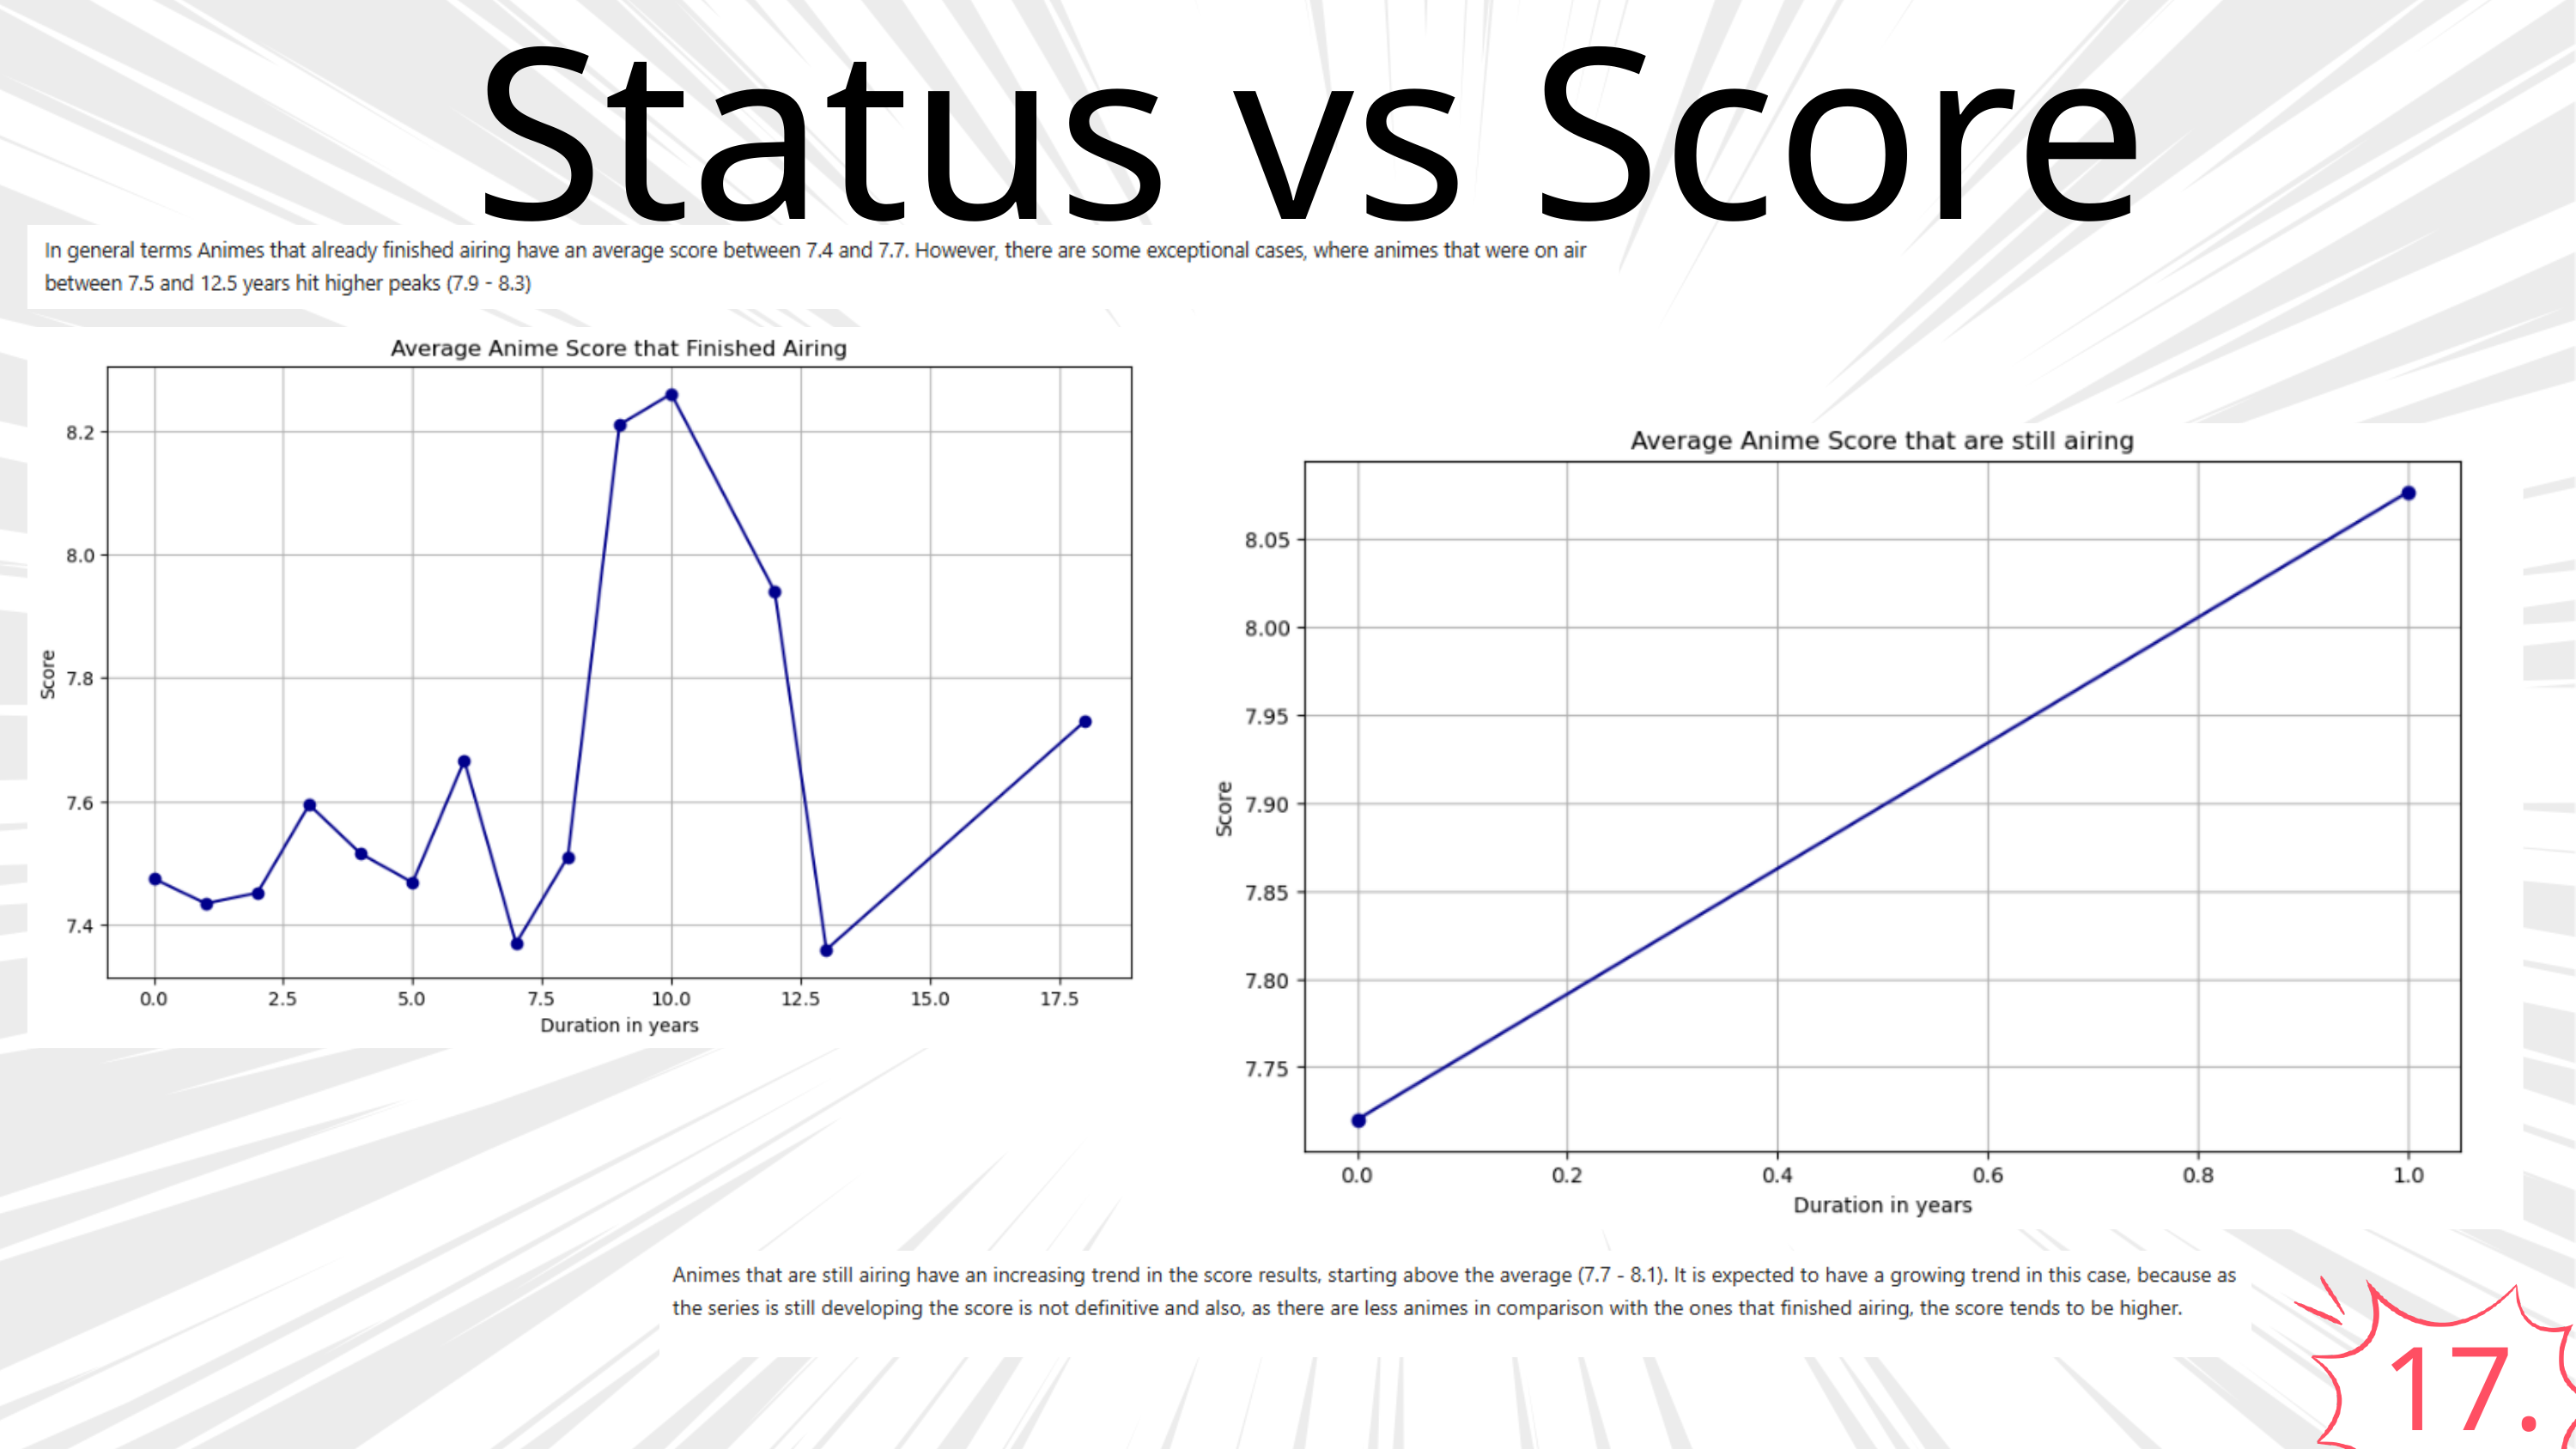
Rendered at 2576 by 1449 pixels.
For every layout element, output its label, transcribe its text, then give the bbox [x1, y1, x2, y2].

text_box [0, 0, 2576, 1449]
text_box [27, 225, 1619, 309]
text_box [27, 327, 1246, 1048]
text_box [2293, 1276, 2576, 1449]
text_box Status vs Score [473, 0, 2224, 267]
text_box [659, 1251, 2252, 1357]
text_box [1194, 423, 2524, 1229]
